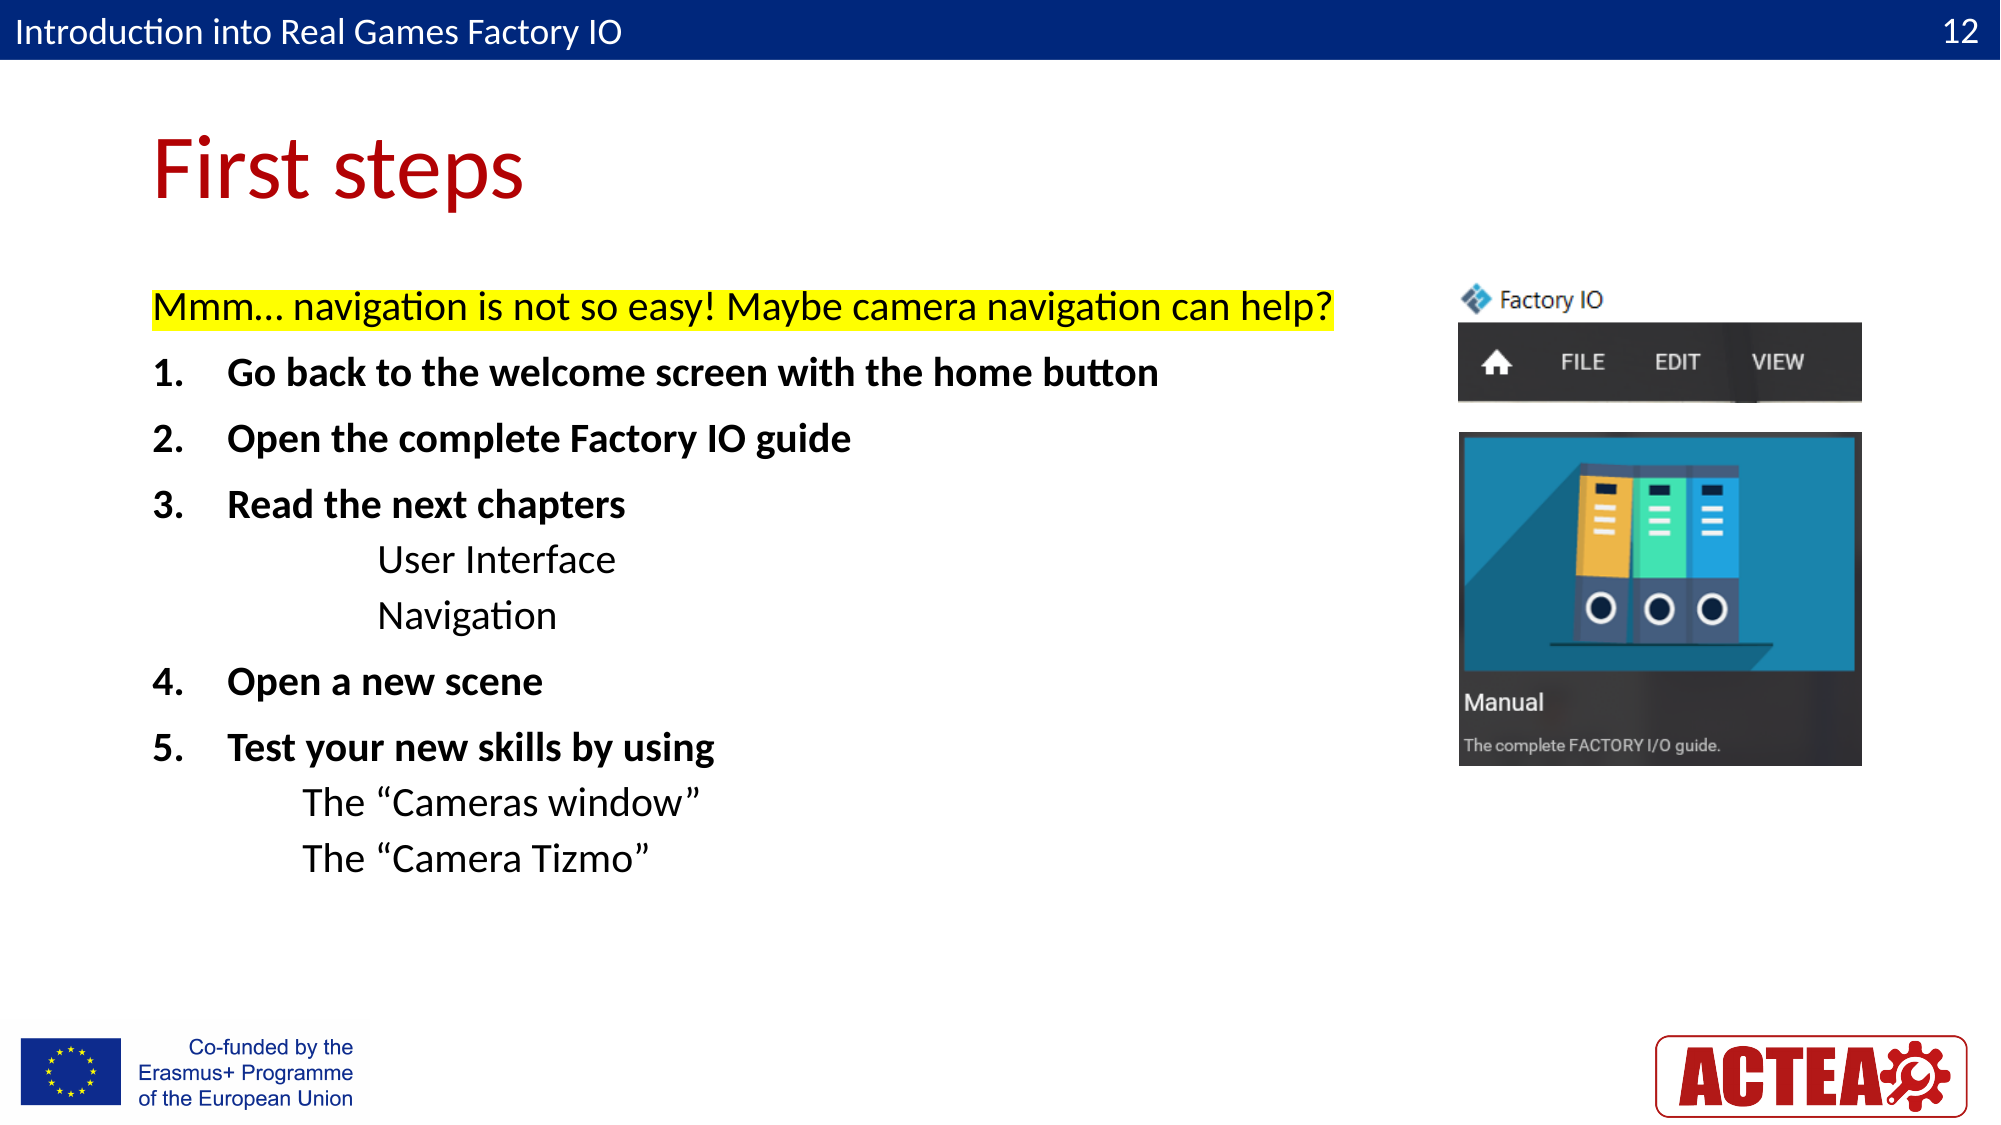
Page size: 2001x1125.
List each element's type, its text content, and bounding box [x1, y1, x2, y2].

text_box Introduction into Real Games Factory IO [0, 0, 2000, 60]
text_box 12 [1878, 0, 1995, 59]
list Mmm… navigation is not so easy! Maybe camera navigation can help? Go back to the welcome screen with the home button Open the complete Factory IO guide Read the next chapters User Interface Navigation Open a new scene Test your new skills by using The “Cameras window” The “Camera Tizmo” [137, 277, 1460, 996]
picture [1459, 432, 1862, 766]
picture [1458, 277, 1862, 403]
picture [1655, 1035, 1968, 1118]
title First steps [137, 59, 1863, 278]
picture [0, 1019, 370, 1125]
